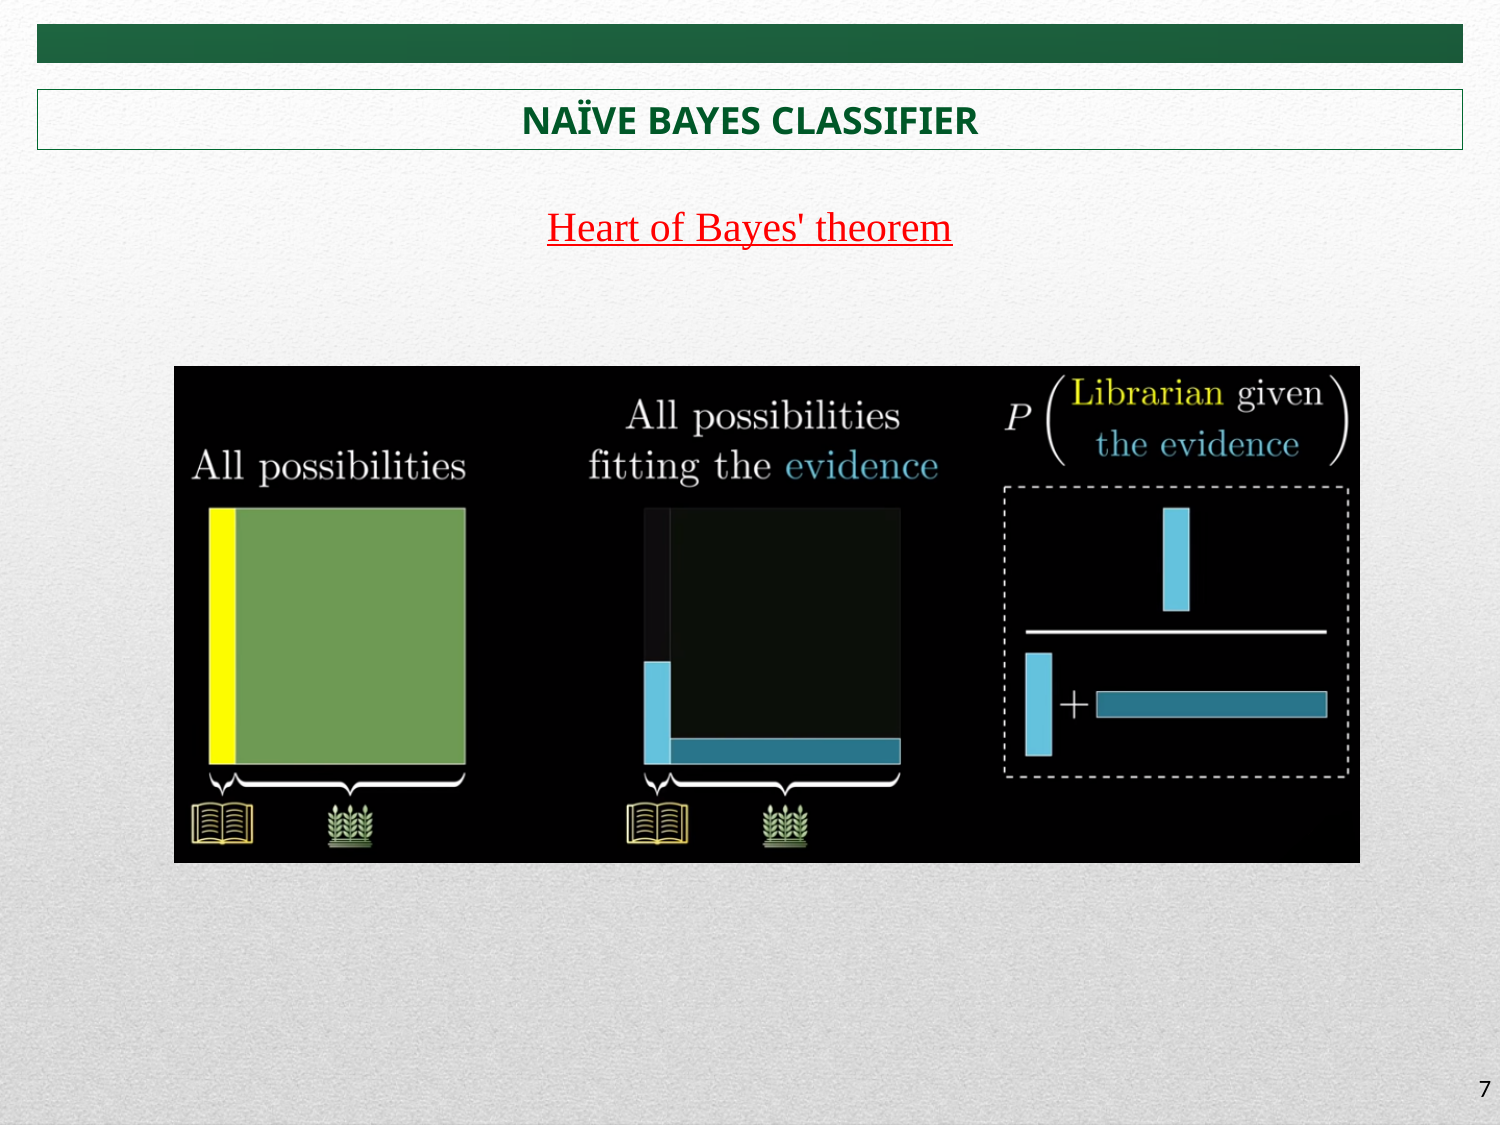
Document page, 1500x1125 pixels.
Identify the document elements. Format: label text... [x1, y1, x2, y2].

slide_number 7 [1381, 1065, 1500, 1125]
picture [37, 24, 1463, 63]
title NAÏVE BAYES CLASSIFIER [37, 89, 1463, 150]
text_box Heart of Bayes' theorem [532, 192, 968, 258]
picture [174, 365, 1360, 864]
